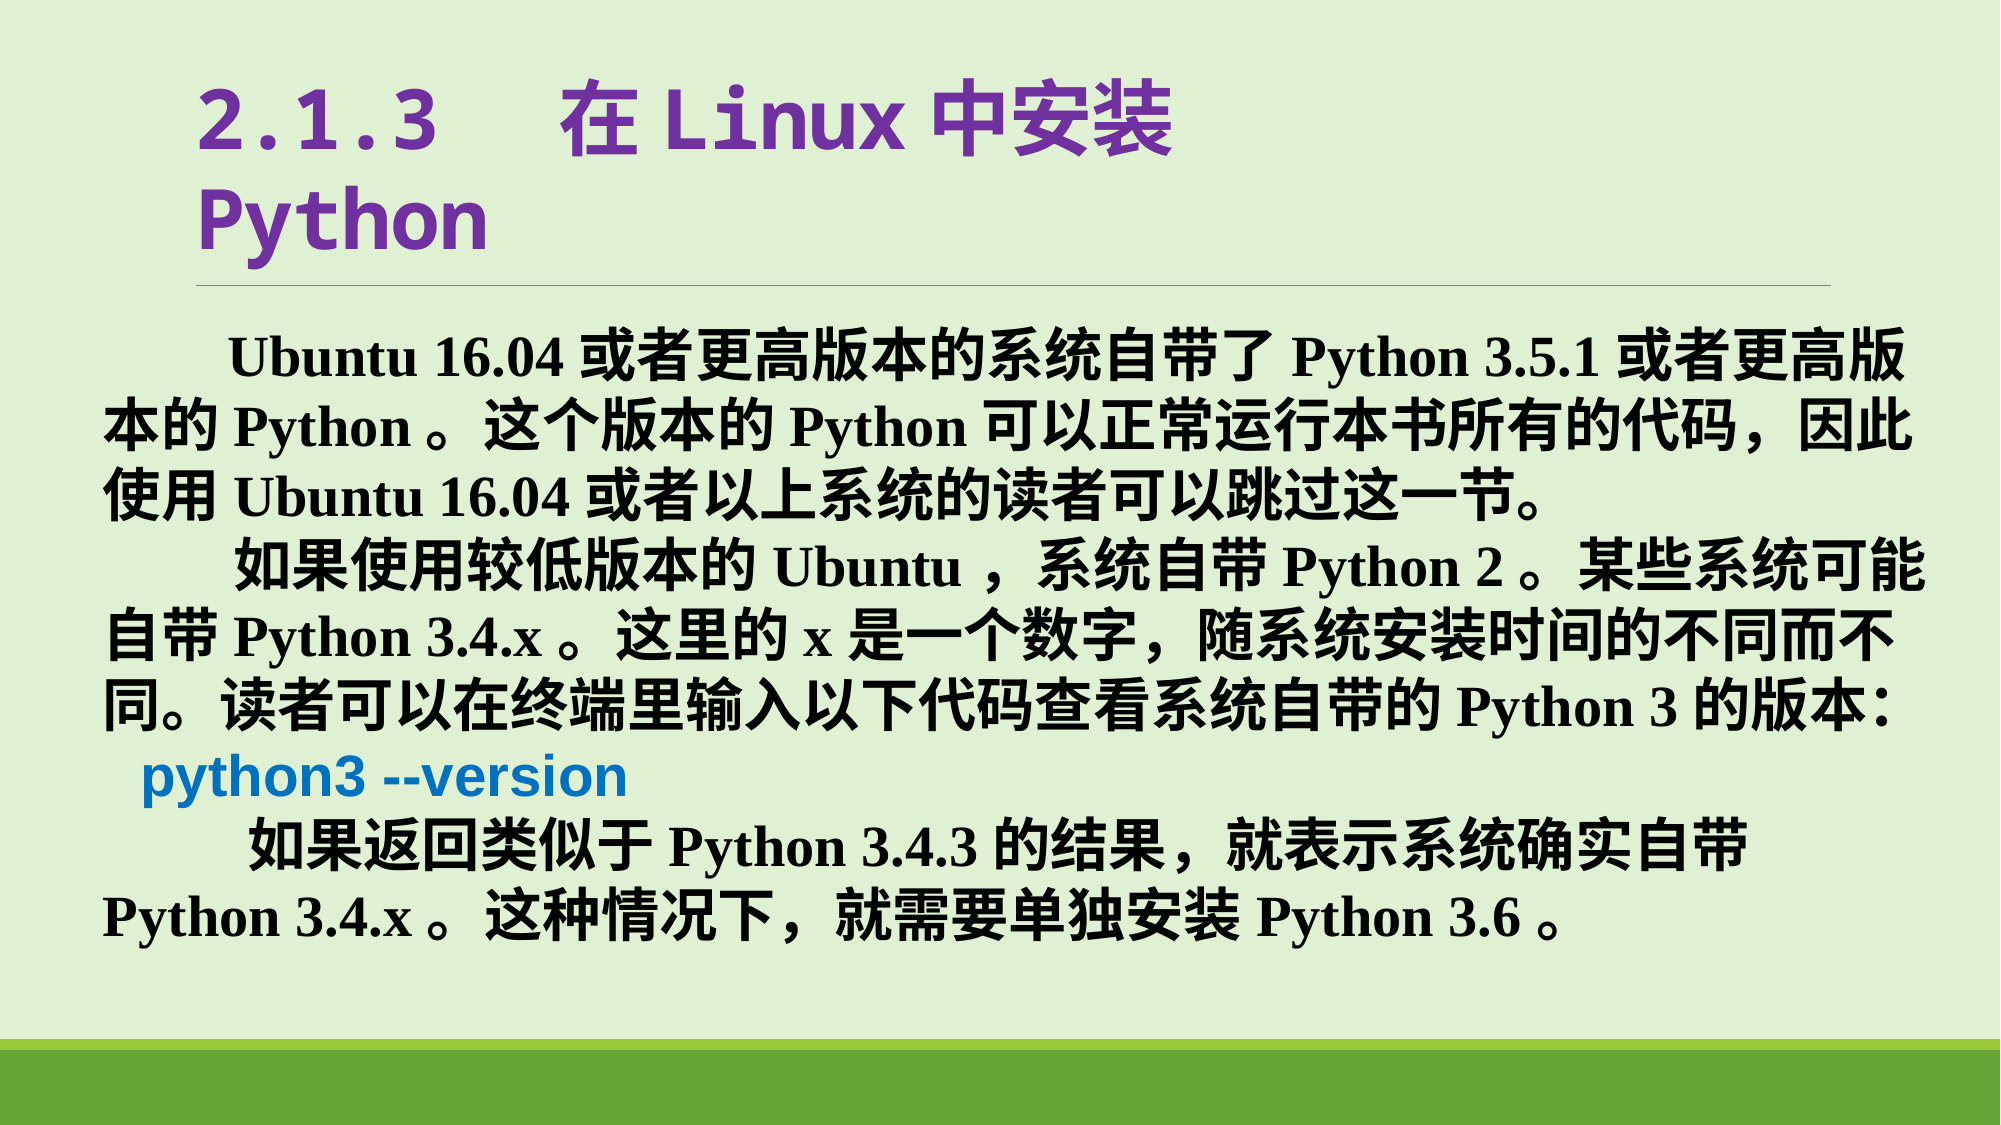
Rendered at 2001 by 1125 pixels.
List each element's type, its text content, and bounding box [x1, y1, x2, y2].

title 2.1.3 在Linux中安装Python [180, 58, 1287, 274]
list Ubuntu 16.04或者更高版本的系统自带了Python 3.5.1或者更高版本的Python。这个版本的Python可以正常运行本书所有的代码，因此使用Ubuntu 16.04或者以上系统的读者可以跳过这一节。 如果使用较低版本的Ubuntu，系统自带Python 2。某些系统可能自带Python 3.4.x。这里的x是一个数字，随系统安装时间的不同而不同。读者可以在终端里输入以下代码查看系统自带的Python 3的版本： python3 --version 如果返回类似于Python 3.4.3的结果，就表示系统确实自带Python 3.4.x。这种情况下，就需要单独安装Python 3.6。 [87, 306, 1954, 960]
